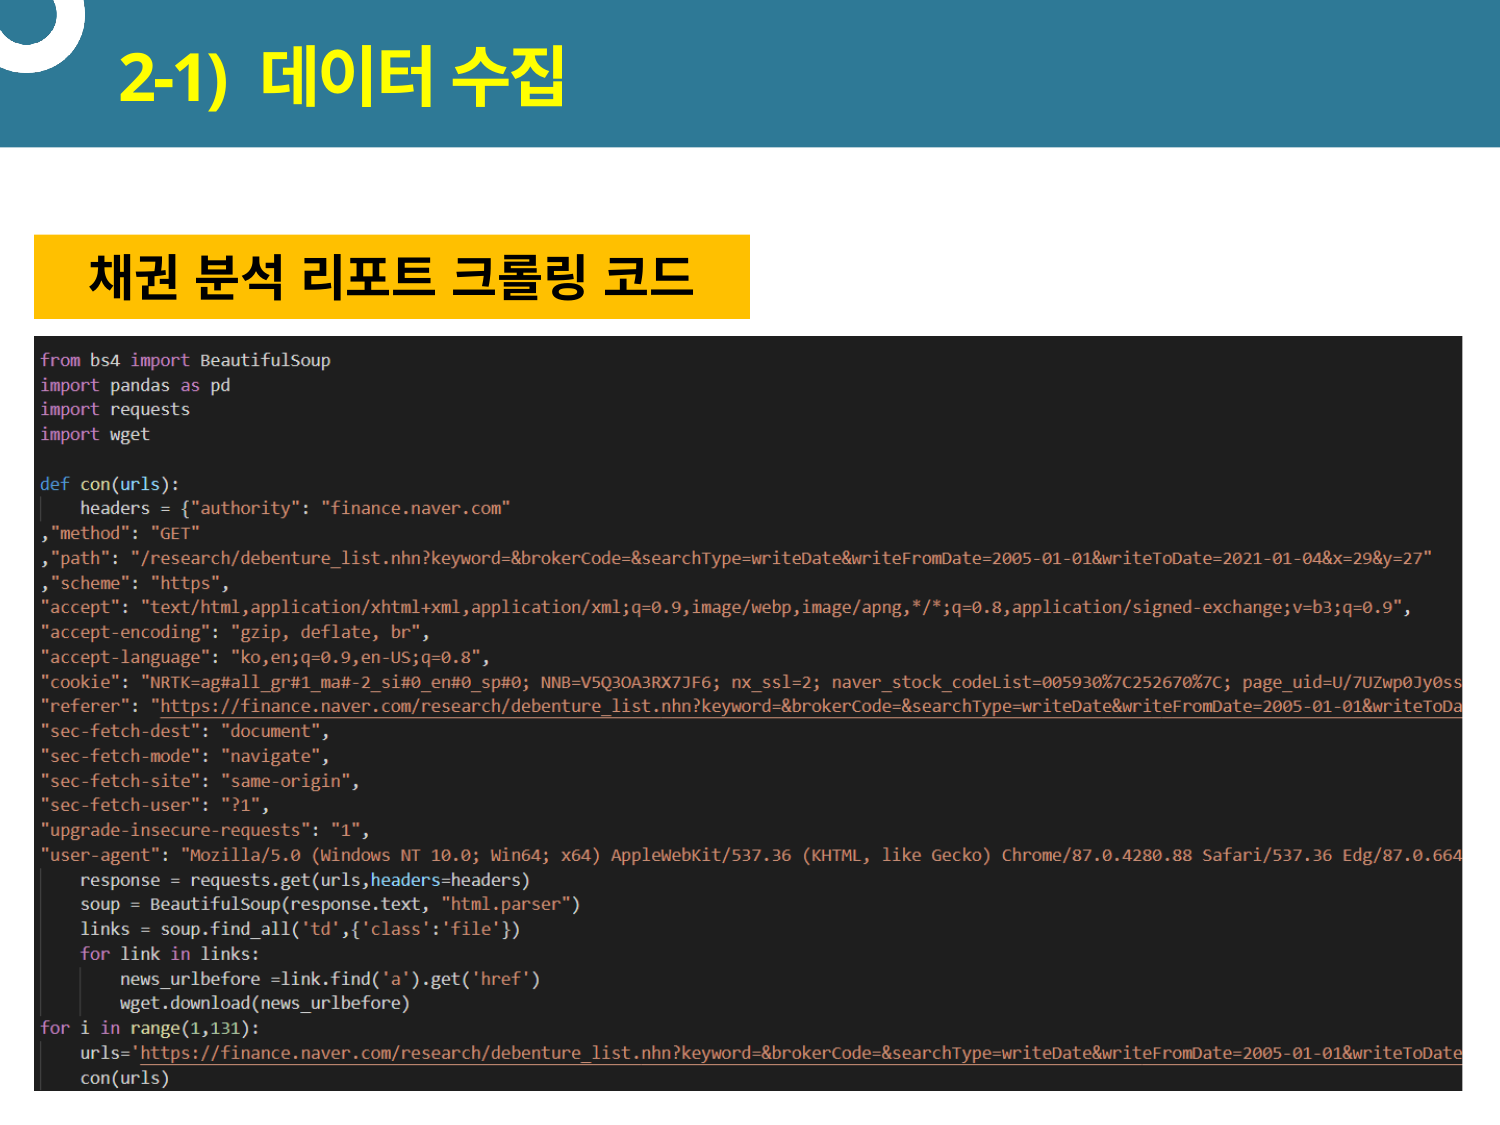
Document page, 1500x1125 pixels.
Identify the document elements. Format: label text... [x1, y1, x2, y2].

picture [0, 0, 85, 73]
title 2-1) 데이터 수집 [103, 32, 1463, 128]
picture [34, 336, 1463, 1091]
text_box 채권 분석 리포트 크롤링 코드 [33, 234, 751, 320]
